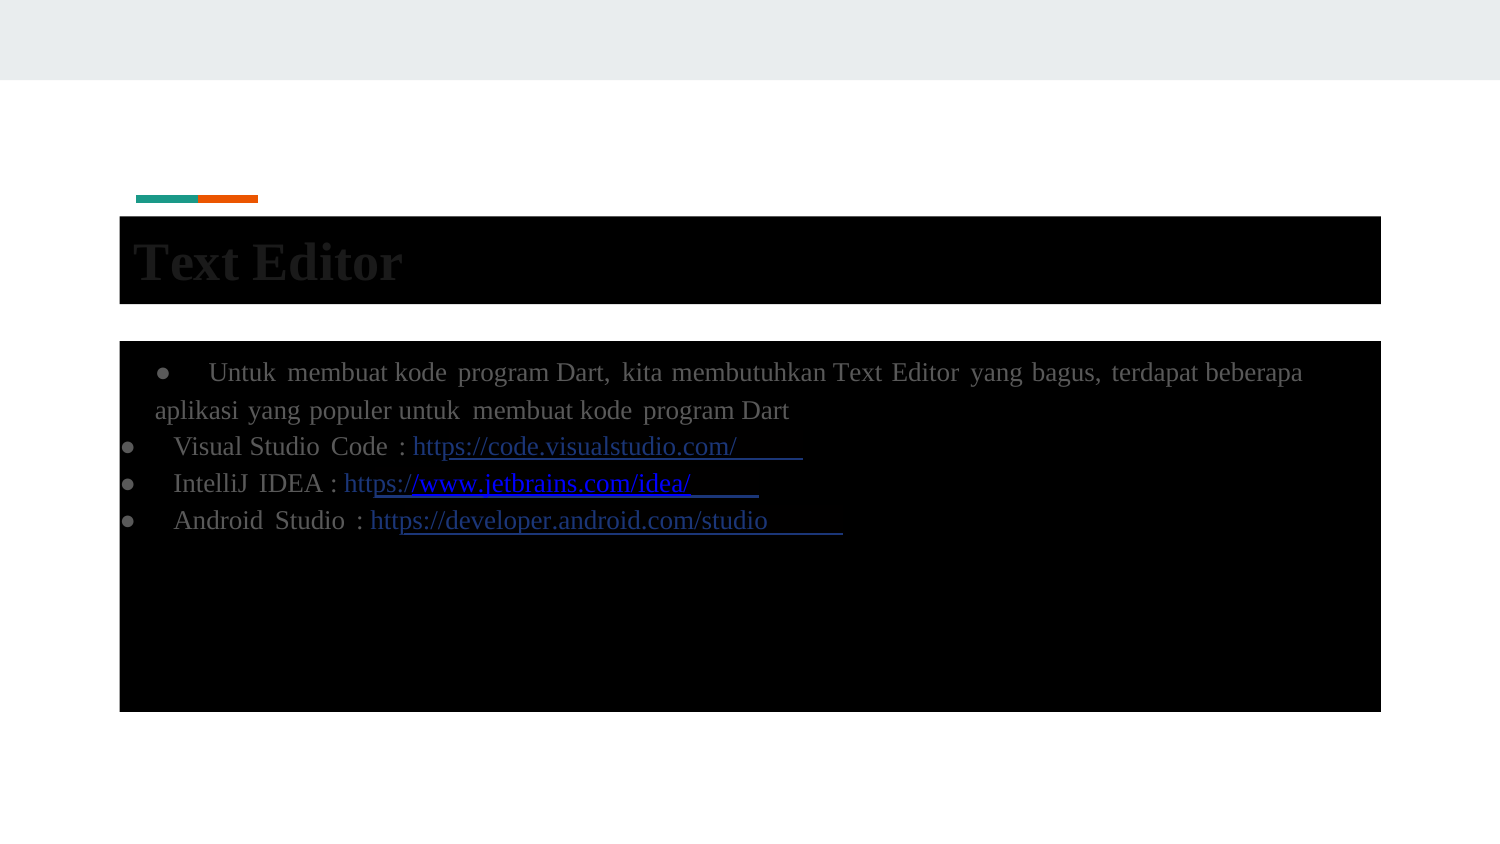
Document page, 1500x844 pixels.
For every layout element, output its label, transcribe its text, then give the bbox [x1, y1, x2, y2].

text_box Text Editor [119, 216, 1381, 305]
text_box [0, 0, 1500, 81]
text_box ● Untuk membuat kode program Dart, kita membutuhkan Text Editor yang bagus, terdapat beberapa aplikasi yang populer untuk membuat kode program Dart ● Visual Studio Code : https://code.visualstudio.com/ ● IntelliJ IDEA : https://www.jetbrains.com/idea/ ● Android Studio : https://developer.android.com/studio [119, 341, 1381, 712]
